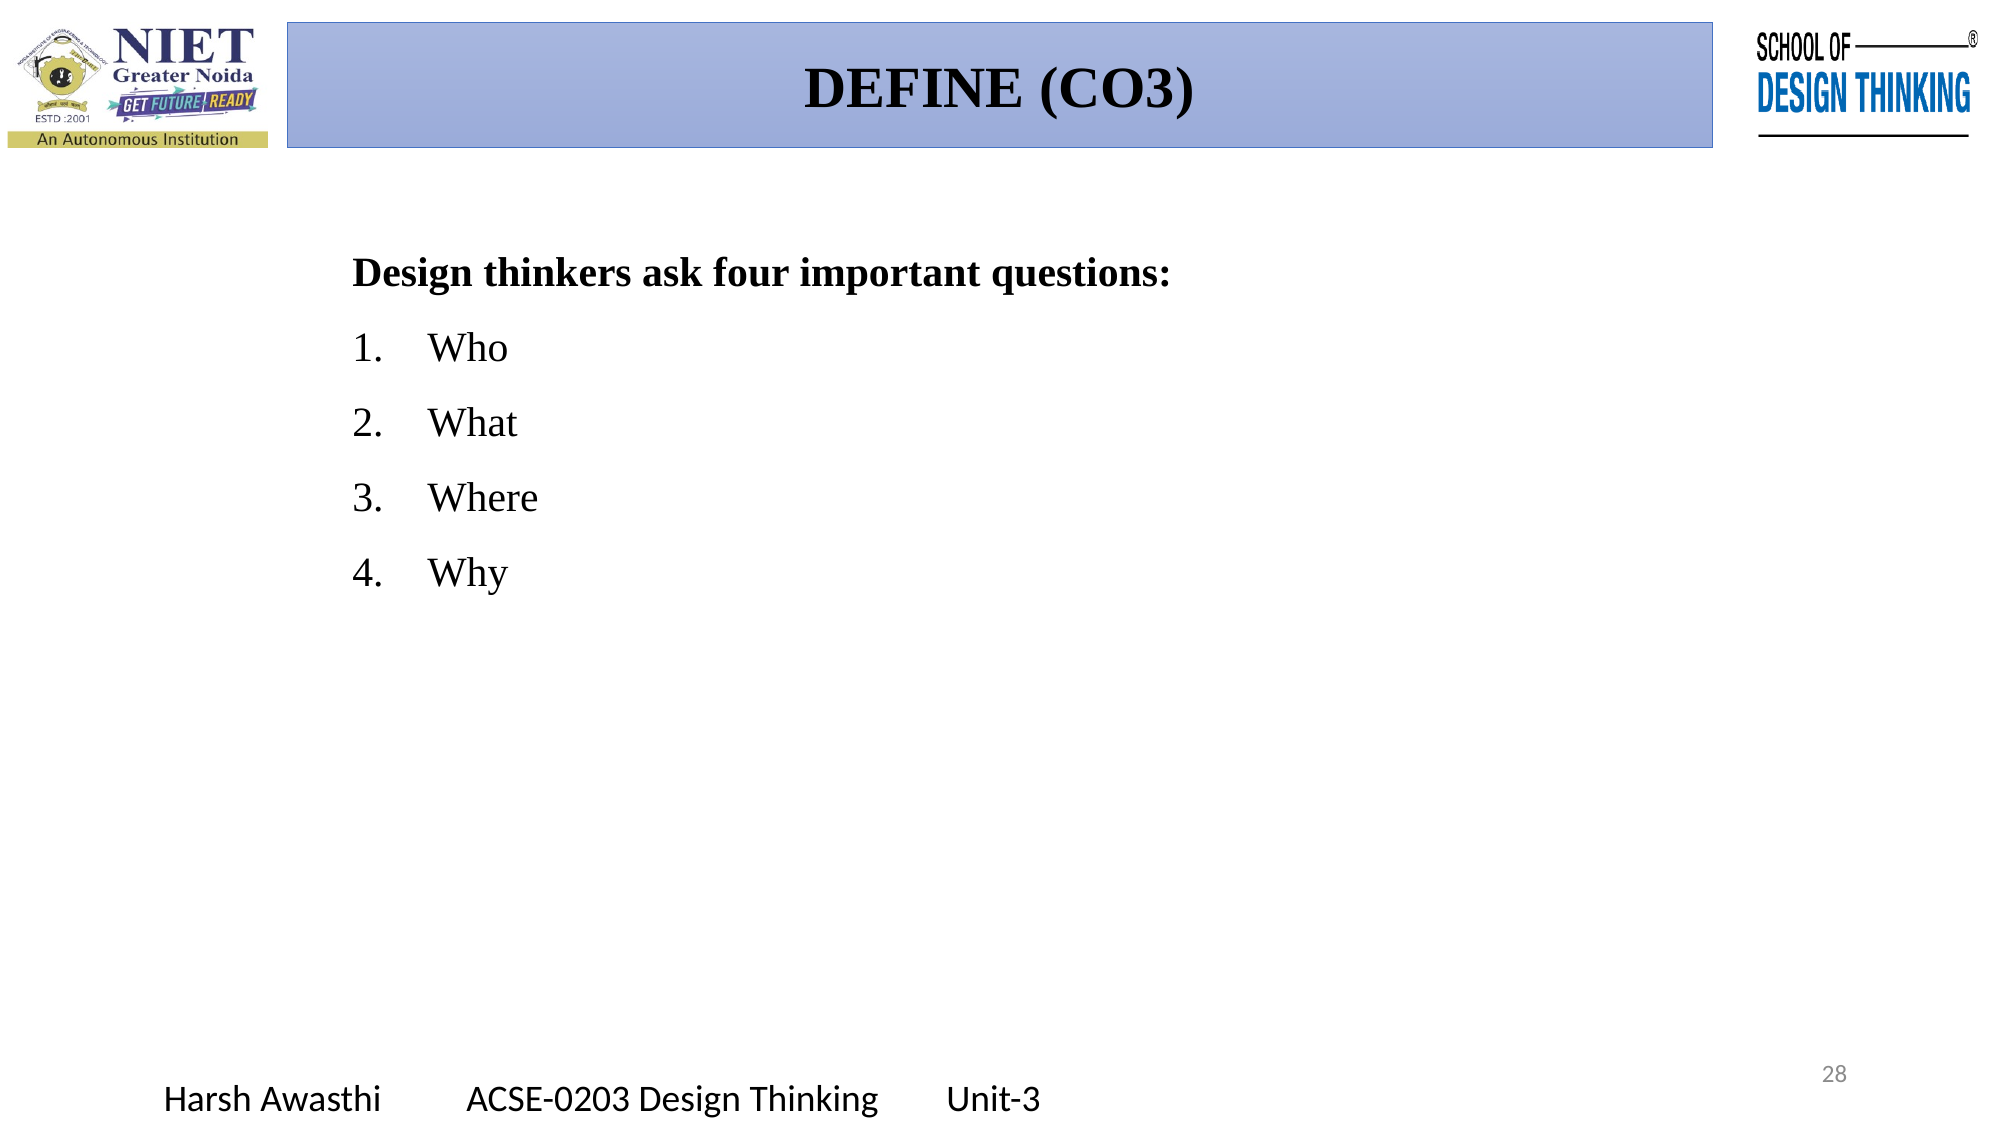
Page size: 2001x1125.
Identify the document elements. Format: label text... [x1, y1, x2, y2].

slide_number 28 [1412, 1042, 1863, 1103]
text_box DEFINE (CO3) [287, 22, 1713, 148]
picture [7, 22, 268, 148]
text_box Design thinkers ask four important questions: Who What Where Why [337, 212, 1638, 603]
picture [1757, 30, 1978, 137]
footer Harsh Awasthi ACSE-0203 Design Thinking Unit-3 [149, 1066, 1755, 1125]
